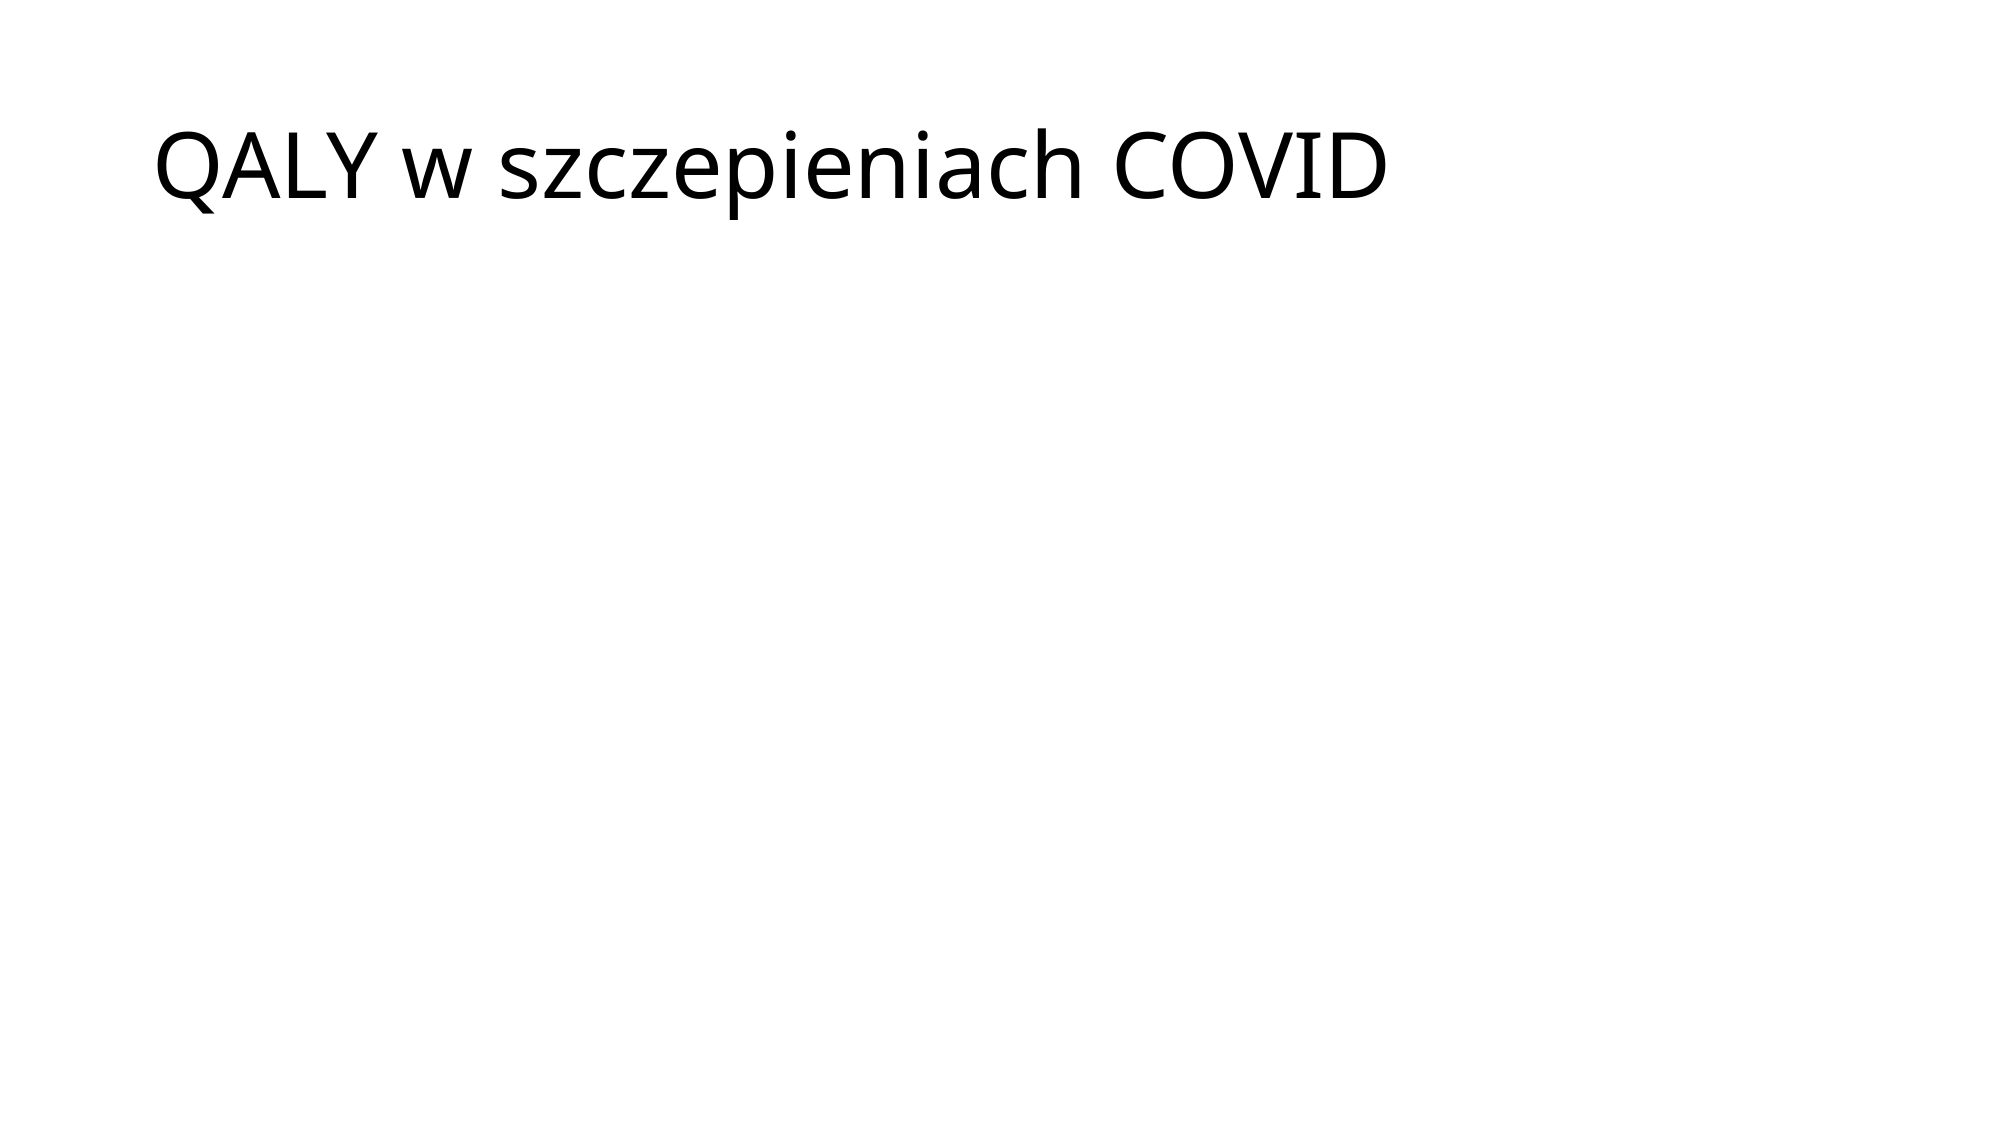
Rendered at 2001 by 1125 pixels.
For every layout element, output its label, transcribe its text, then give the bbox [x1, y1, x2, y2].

title QALY w szczepieniach COVID [137, 59, 1863, 278]
